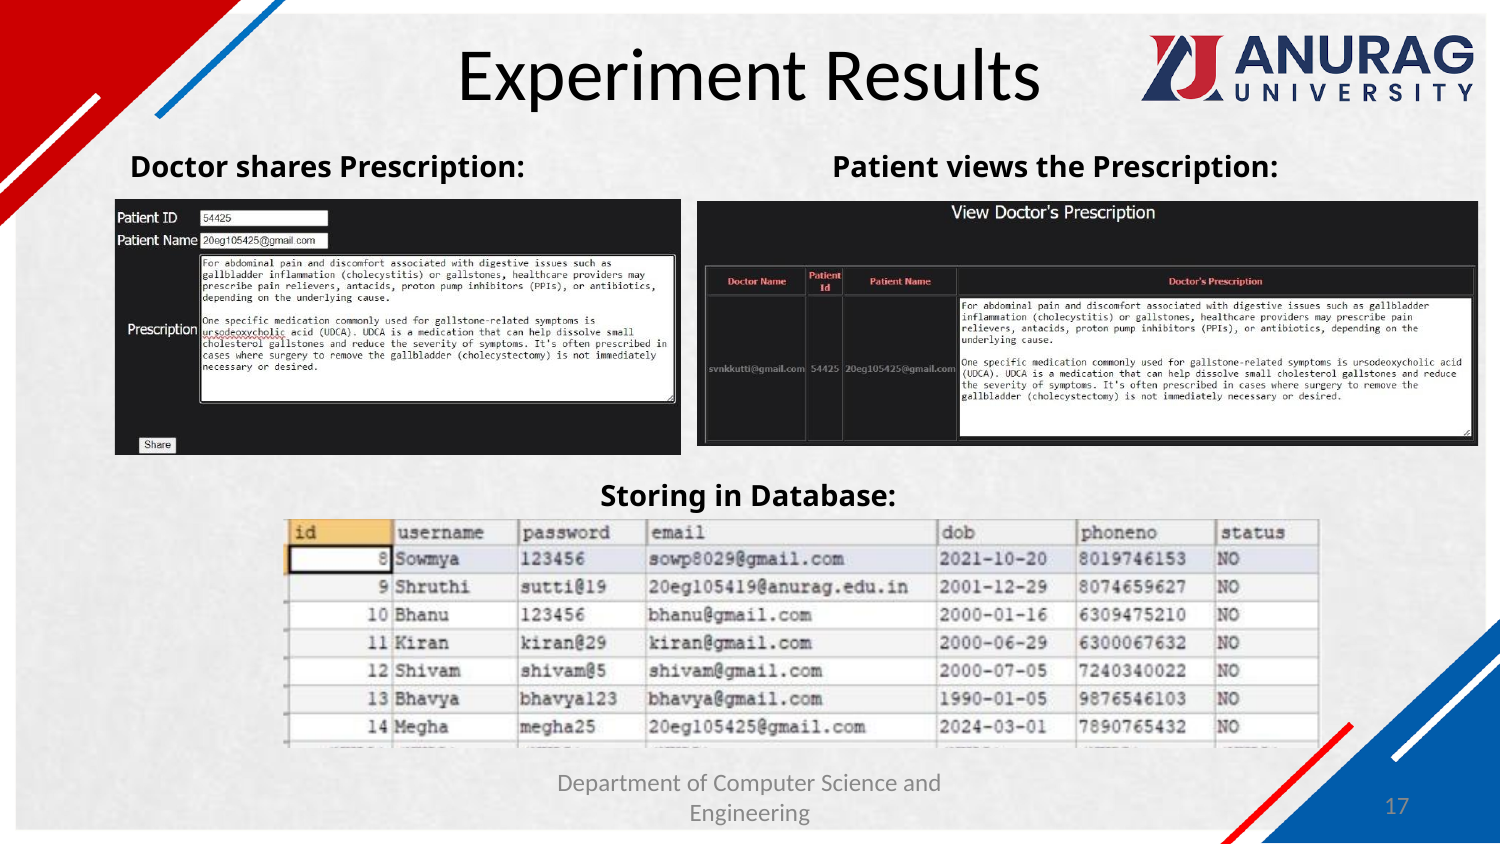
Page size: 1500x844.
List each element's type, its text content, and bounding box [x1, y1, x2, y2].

picture [0, 0, 1500, 844]
text_box Storing in Database: [585, 469, 927, 518]
slide_number 17 [1074, 782, 1425, 827]
text_box Patient views the Prescription: [817, 140, 1322, 191]
text_box Doctor shares Prescription: [114, 140, 566, 191]
footer Department of Computer Science and Engineering [512, 773, 988, 819]
title Experiment Results [75, 0, 1425, 141]
